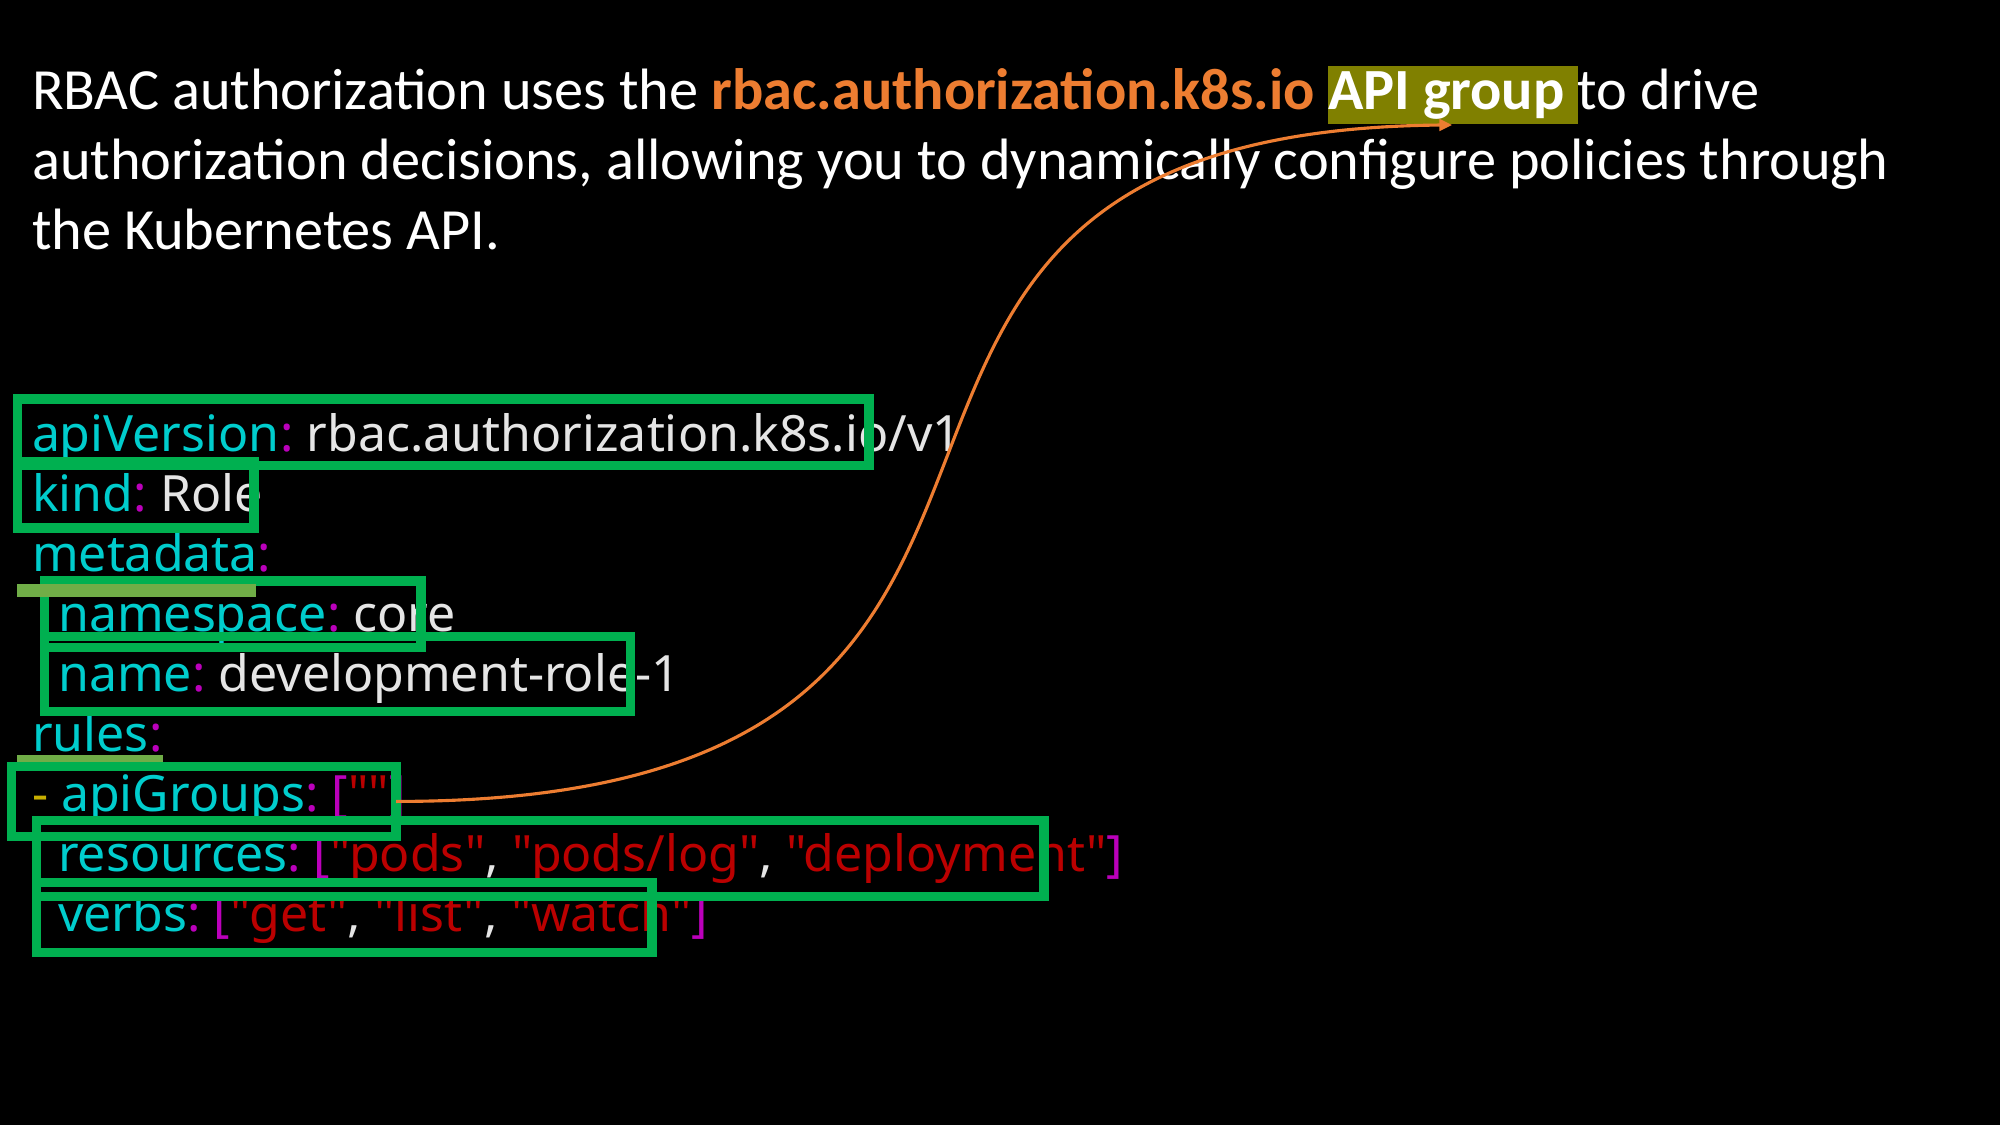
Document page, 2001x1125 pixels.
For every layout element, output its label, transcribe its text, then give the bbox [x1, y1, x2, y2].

text_box [16, 398, 396, 467]
text_box [10, 765, 397, 837]
text_box [36, 882, 653, 954]
text_box [35, 820, 1045, 897]
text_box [396, 124, 1452, 802]
text_box RBAC authorization uses the rbac.authorization.k8s.io API group to drive authorization decisions, allowing you to dynamically configure policies through the Kubernetes API. apiVersion: rbac.authorization.k8s.io/v1 kind: Role metadata: namespace: core name: development-role-1 rules: - apiGroups: [""] resources: ["pods", "pods/log", "deployment"] verbs: ["get", "list", "watch"] [17, 43, 1983, 949]
text_box [43, 636, 396, 713]
text_box [43, 580, 396, 636]
text_box [16, 460, 255, 529]
